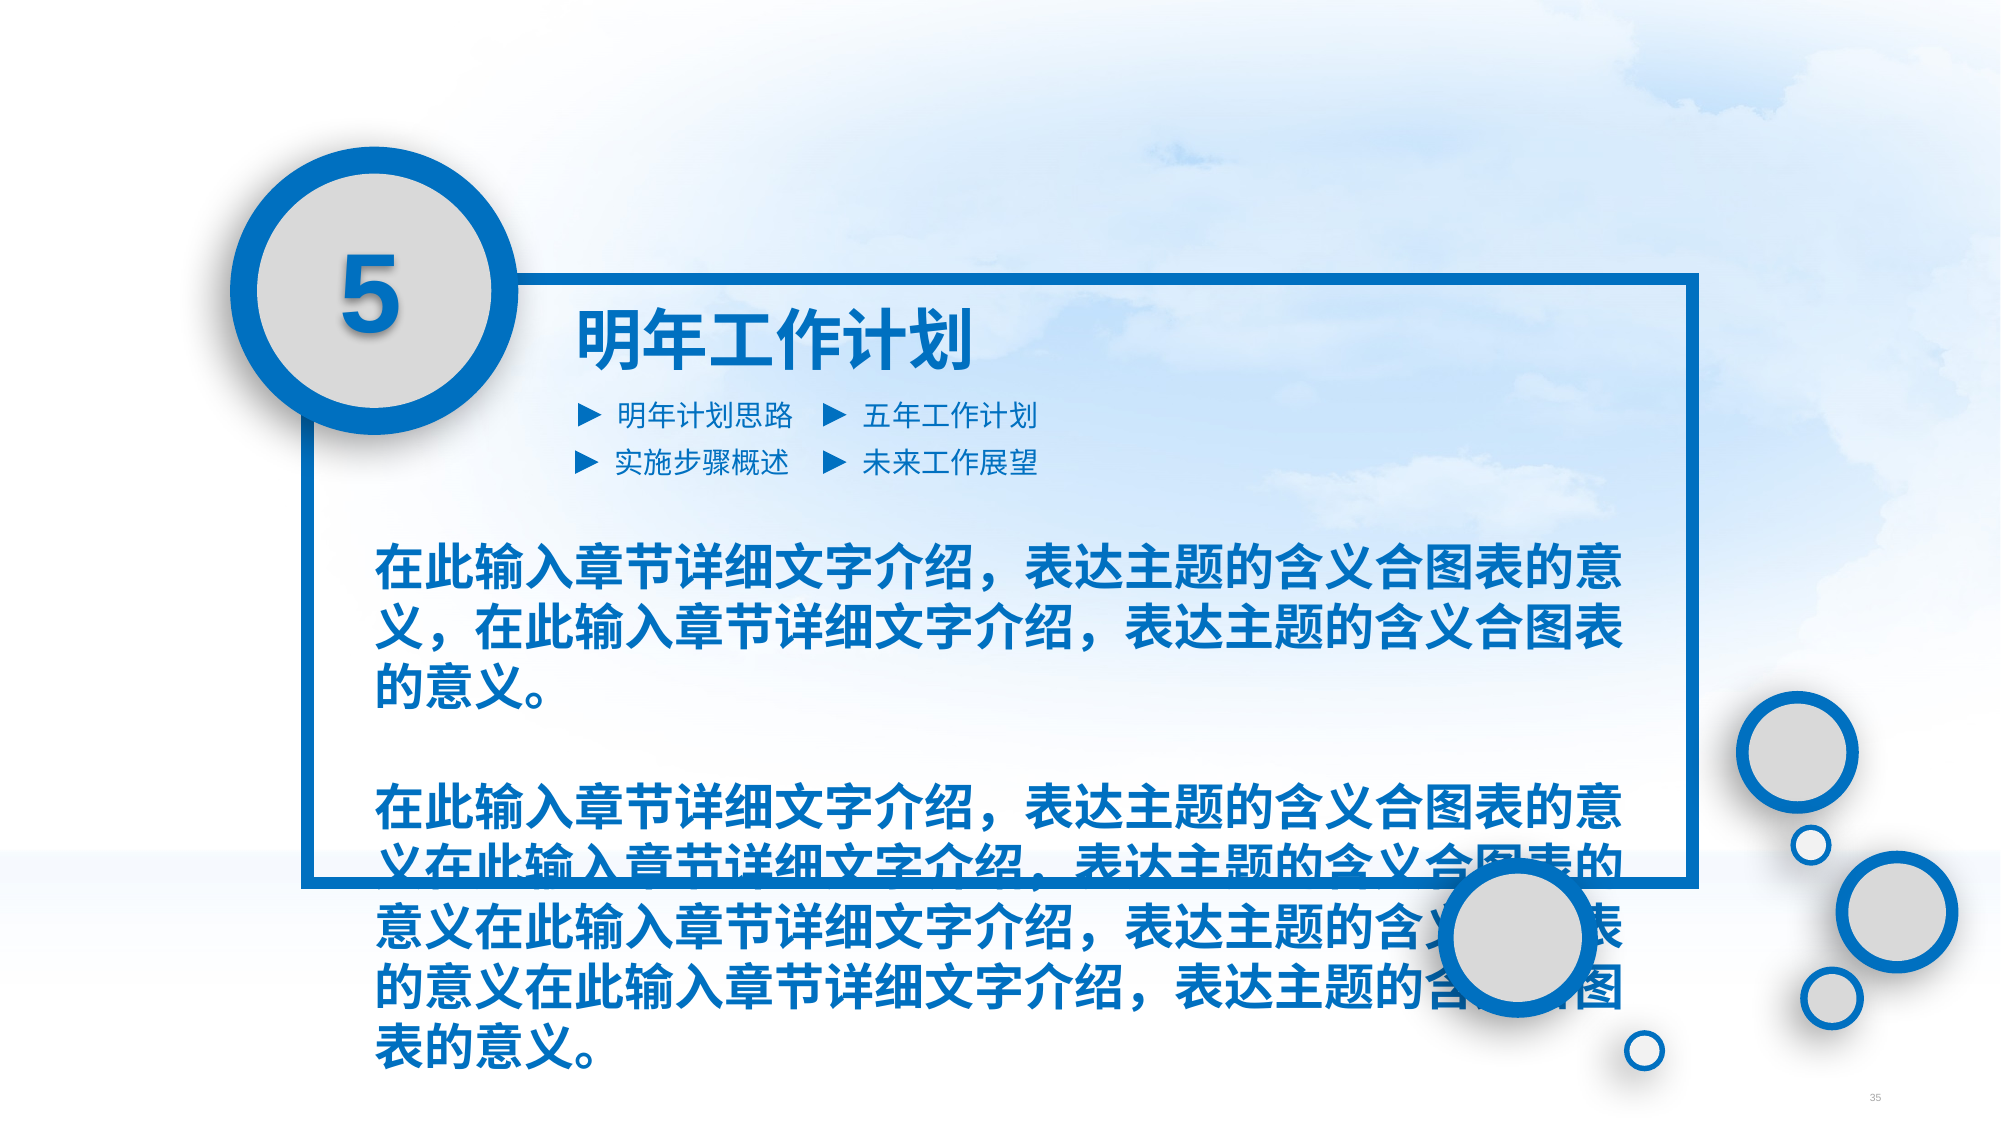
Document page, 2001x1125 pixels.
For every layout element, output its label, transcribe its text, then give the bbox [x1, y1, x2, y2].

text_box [1802, 968, 1862, 1028]
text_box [1738, 693, 1857, 812]
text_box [574, 444, 803, 480]
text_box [1792, 826, 1830, 864]
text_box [232, 149, 516, 433]
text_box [577, 397, 806, 433]
text_box 在此输入章节详细文字介绍，表达主题的含义合图表的意义，在此输入章节详细文字介绍，表达主题的含义合图表的意义。 在此输入章节详细文字介绍，表达主题的含义合图表的意义在此输入章节详细文字介绍，表达主题的含义合图表的意义在此输入章节详细文字介绍，表达主题的含义合图表的意义在此输入章节详细文字介绍，表达主题的含义合图表的意义。 [374, 534, 1639, 1076]
text_box [307, 278, 1694, 884]
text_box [1440, 860, 1596, 1016]
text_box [1626, 1032, 1663, 1069]
text_box 明年工作计划 [575, 298, 1178, 379]
picture [0, 0, 2001, 1125]
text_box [822, 444, 1051, 480]
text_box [1837, 853, 1957, 972]
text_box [822, 397, 1051, 433]
